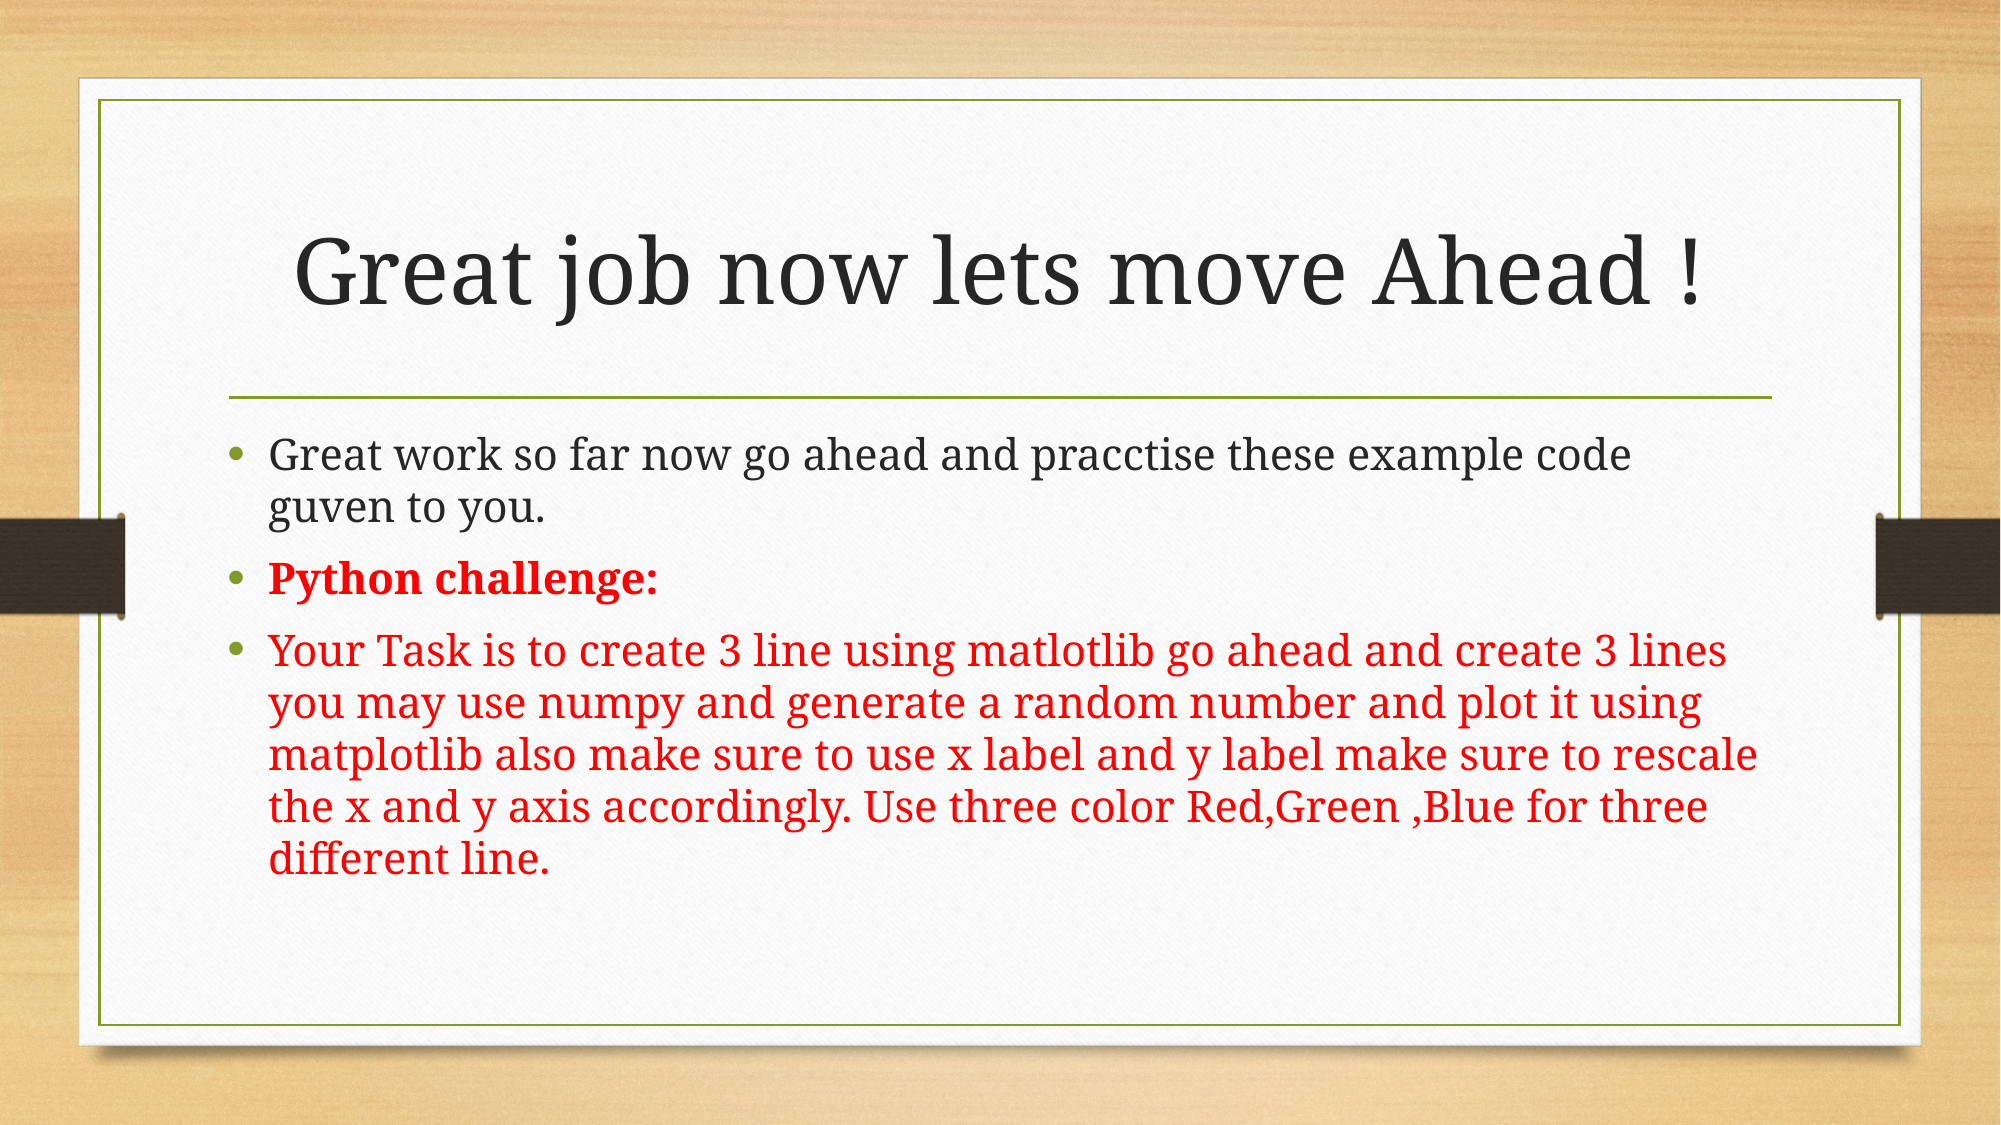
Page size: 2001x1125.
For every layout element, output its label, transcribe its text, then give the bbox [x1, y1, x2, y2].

title Great job now lets move Ahead ! [212, 161, 1788, 375]
picture [0, 0, 2001, 1125]
list Great work so far now go ahead and pracctise these example code guven to you. Python challenge: Your Task is to create 3 line using matlotlib go ahead and create 3 lines you may use numpy and generate a random number and plot it using matplotlib also make sure to use x label and y label make sure to rescale the x and y axis accordingly. Use three color Red,Green ,Blue for three different line. [212, 419, 1788, 964]
